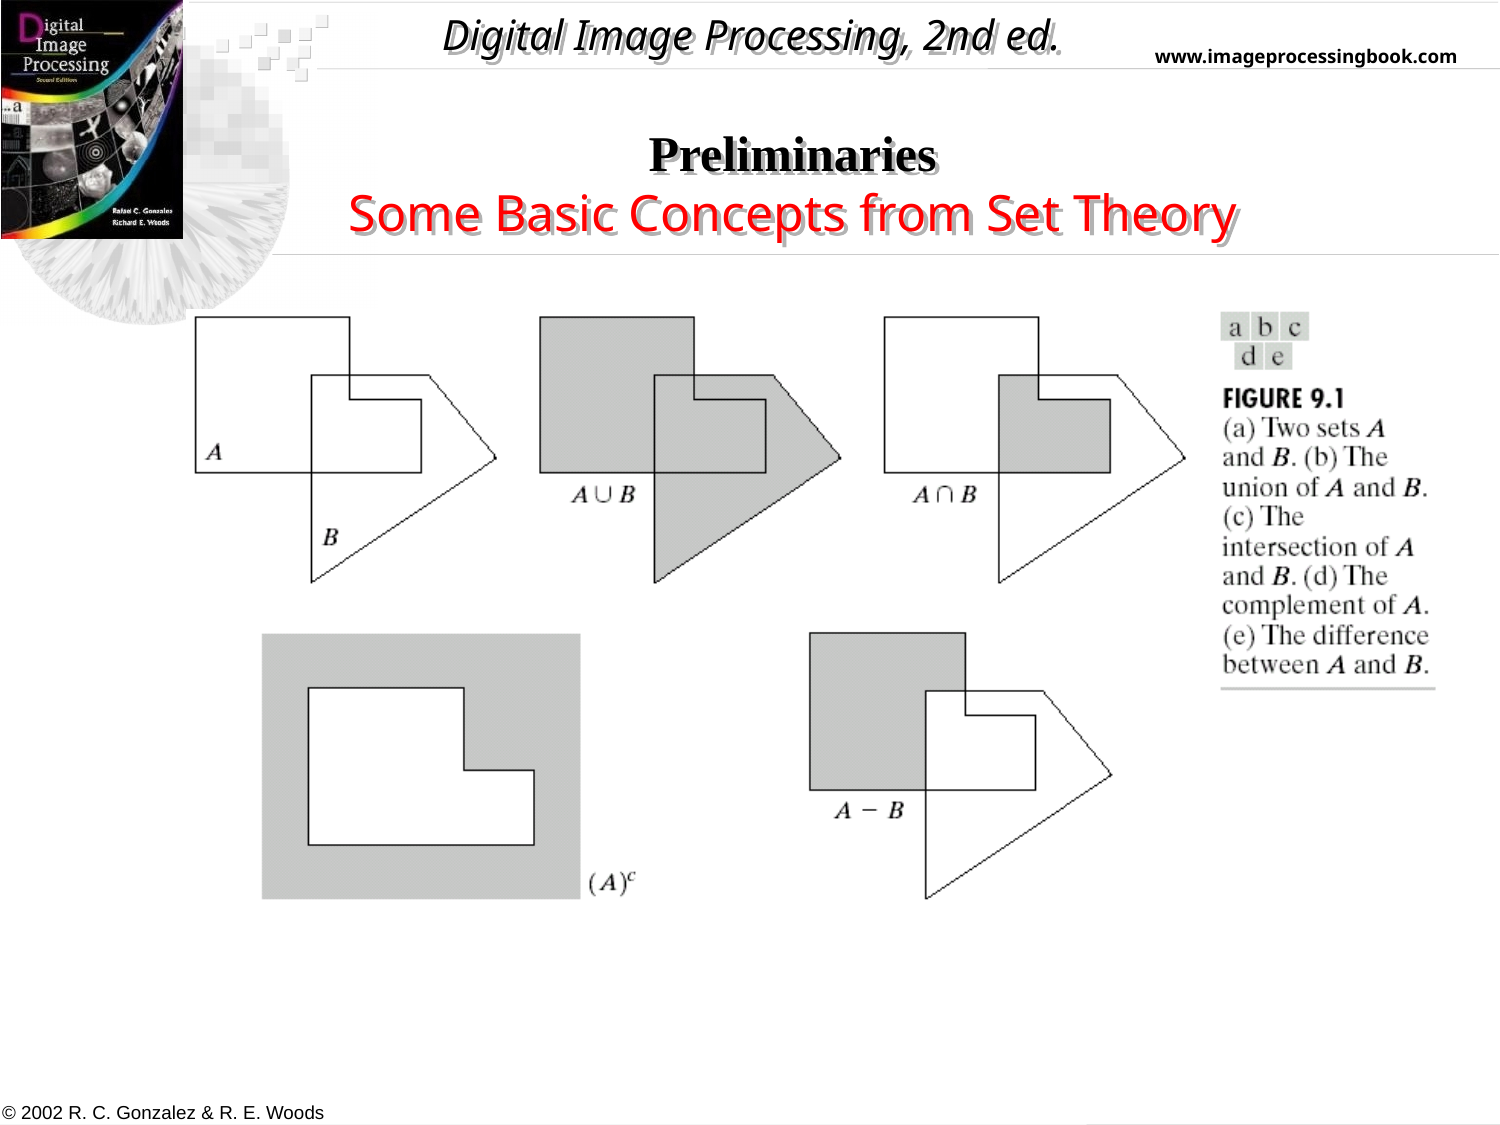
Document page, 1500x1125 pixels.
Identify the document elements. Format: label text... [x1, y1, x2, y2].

text_box Preliminaries Some Basic Concepts from Set Theory [333, 113, 1252, 249]
picture [0, 0, 1445, 901]
